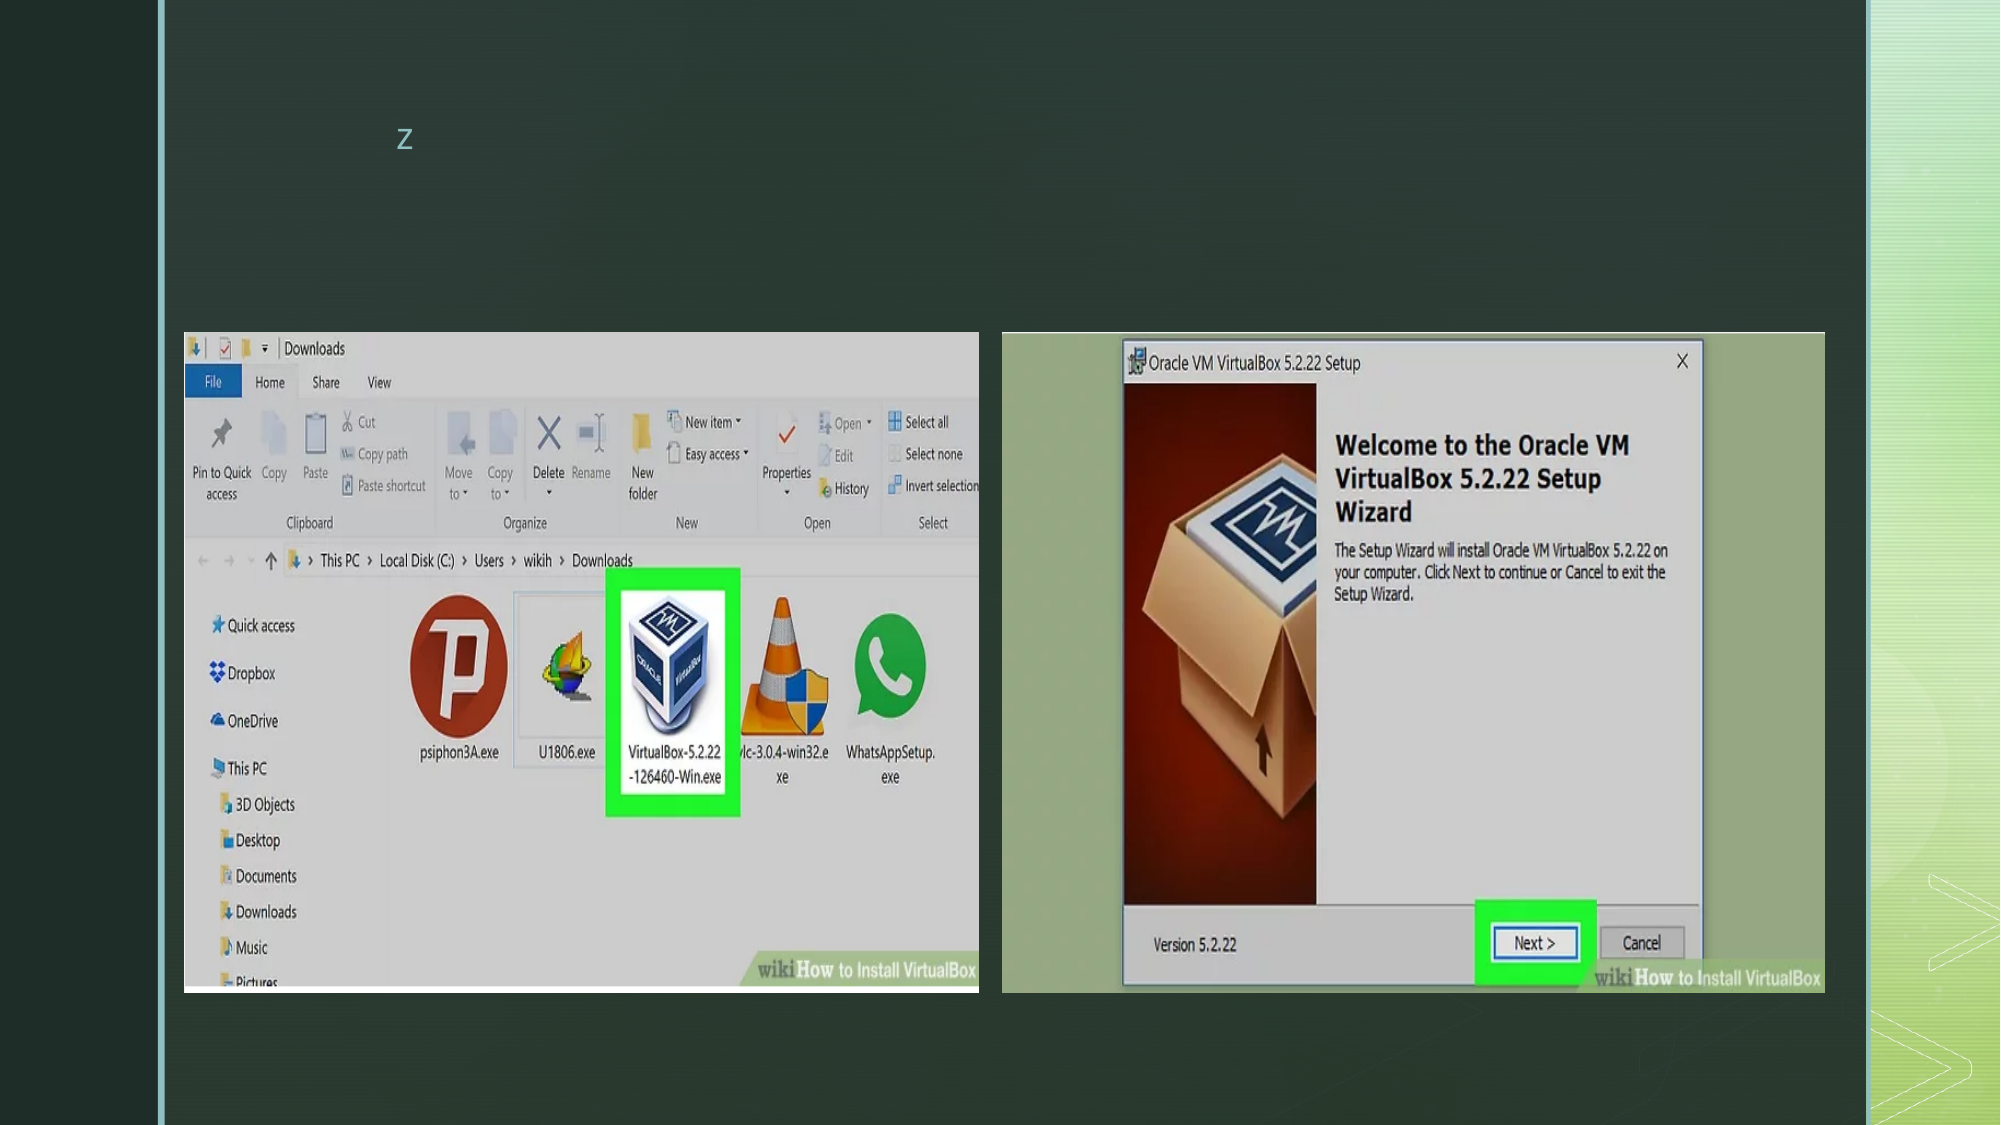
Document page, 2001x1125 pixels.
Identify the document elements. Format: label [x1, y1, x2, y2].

list [184, 332, 979, 993]
picture [1871, 0, 2001, 1125]
list [1002, 332, 1826, 993]
